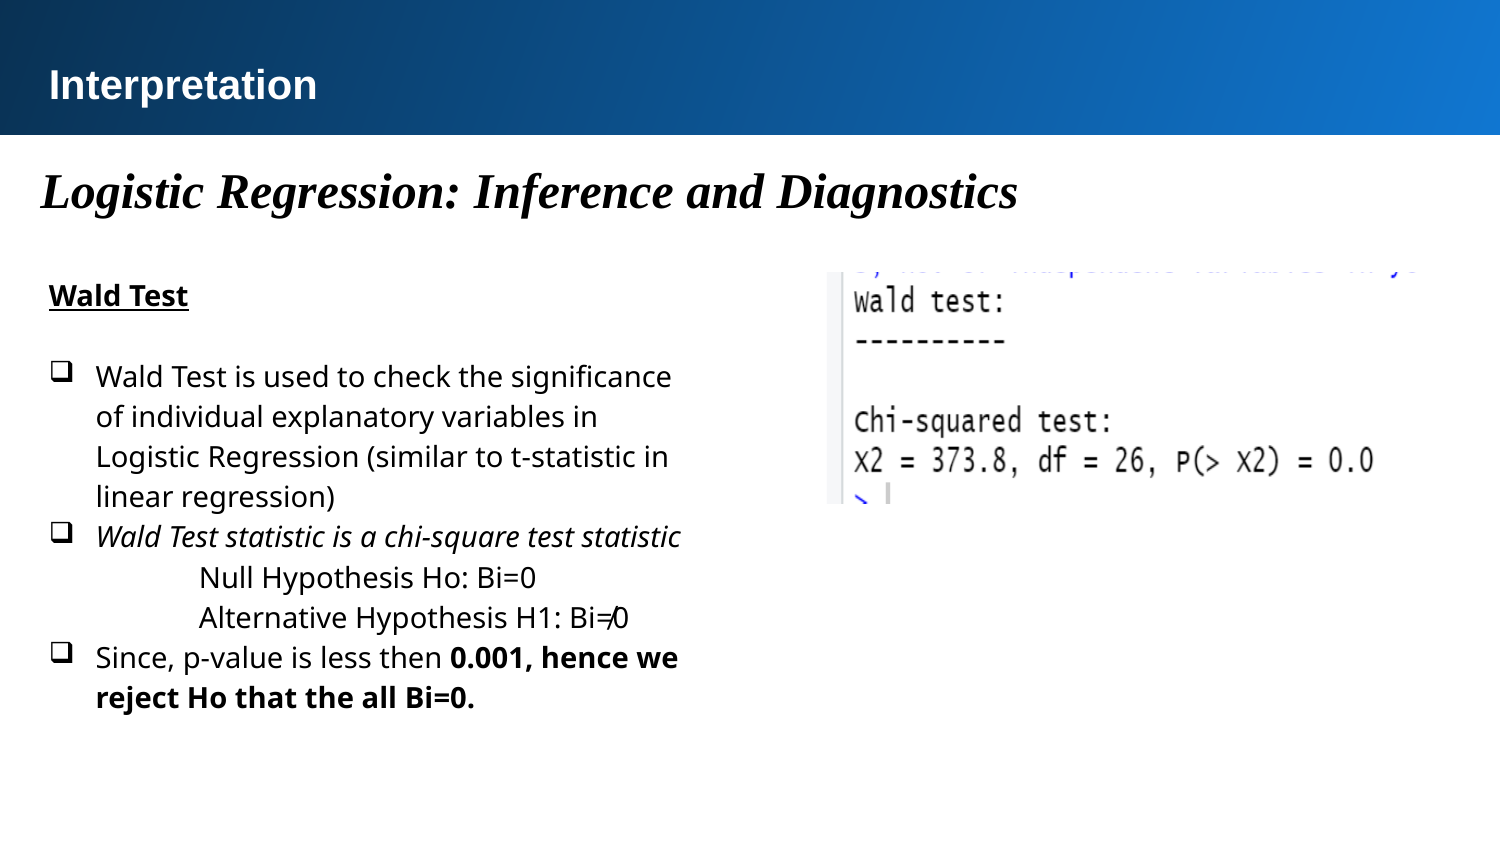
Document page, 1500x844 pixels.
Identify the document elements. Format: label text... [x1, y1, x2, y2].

text_box Interpretation [33, 43, 1439, 124]
picture [826, 272, 1422, 504]
text_box Logistic Regression: Inference and Diagnostics [25, 134, 1267, 234]
text_box [0, 0, 1500, 135]
text_box Wald Test Wald Test is used to check the significance of individual explanatory variables in Logistic Regression (similar to t-statistic in linear regression) Wald Test statistic is a chi-square test statistic Null Hypothesis Ho: Bi=0 Alternative Hypothesis H1: Bi≠0 Since, p-value is less then 0.001, hence we reject Ho that the all Bi=0. [33, 257, 712, 730]
